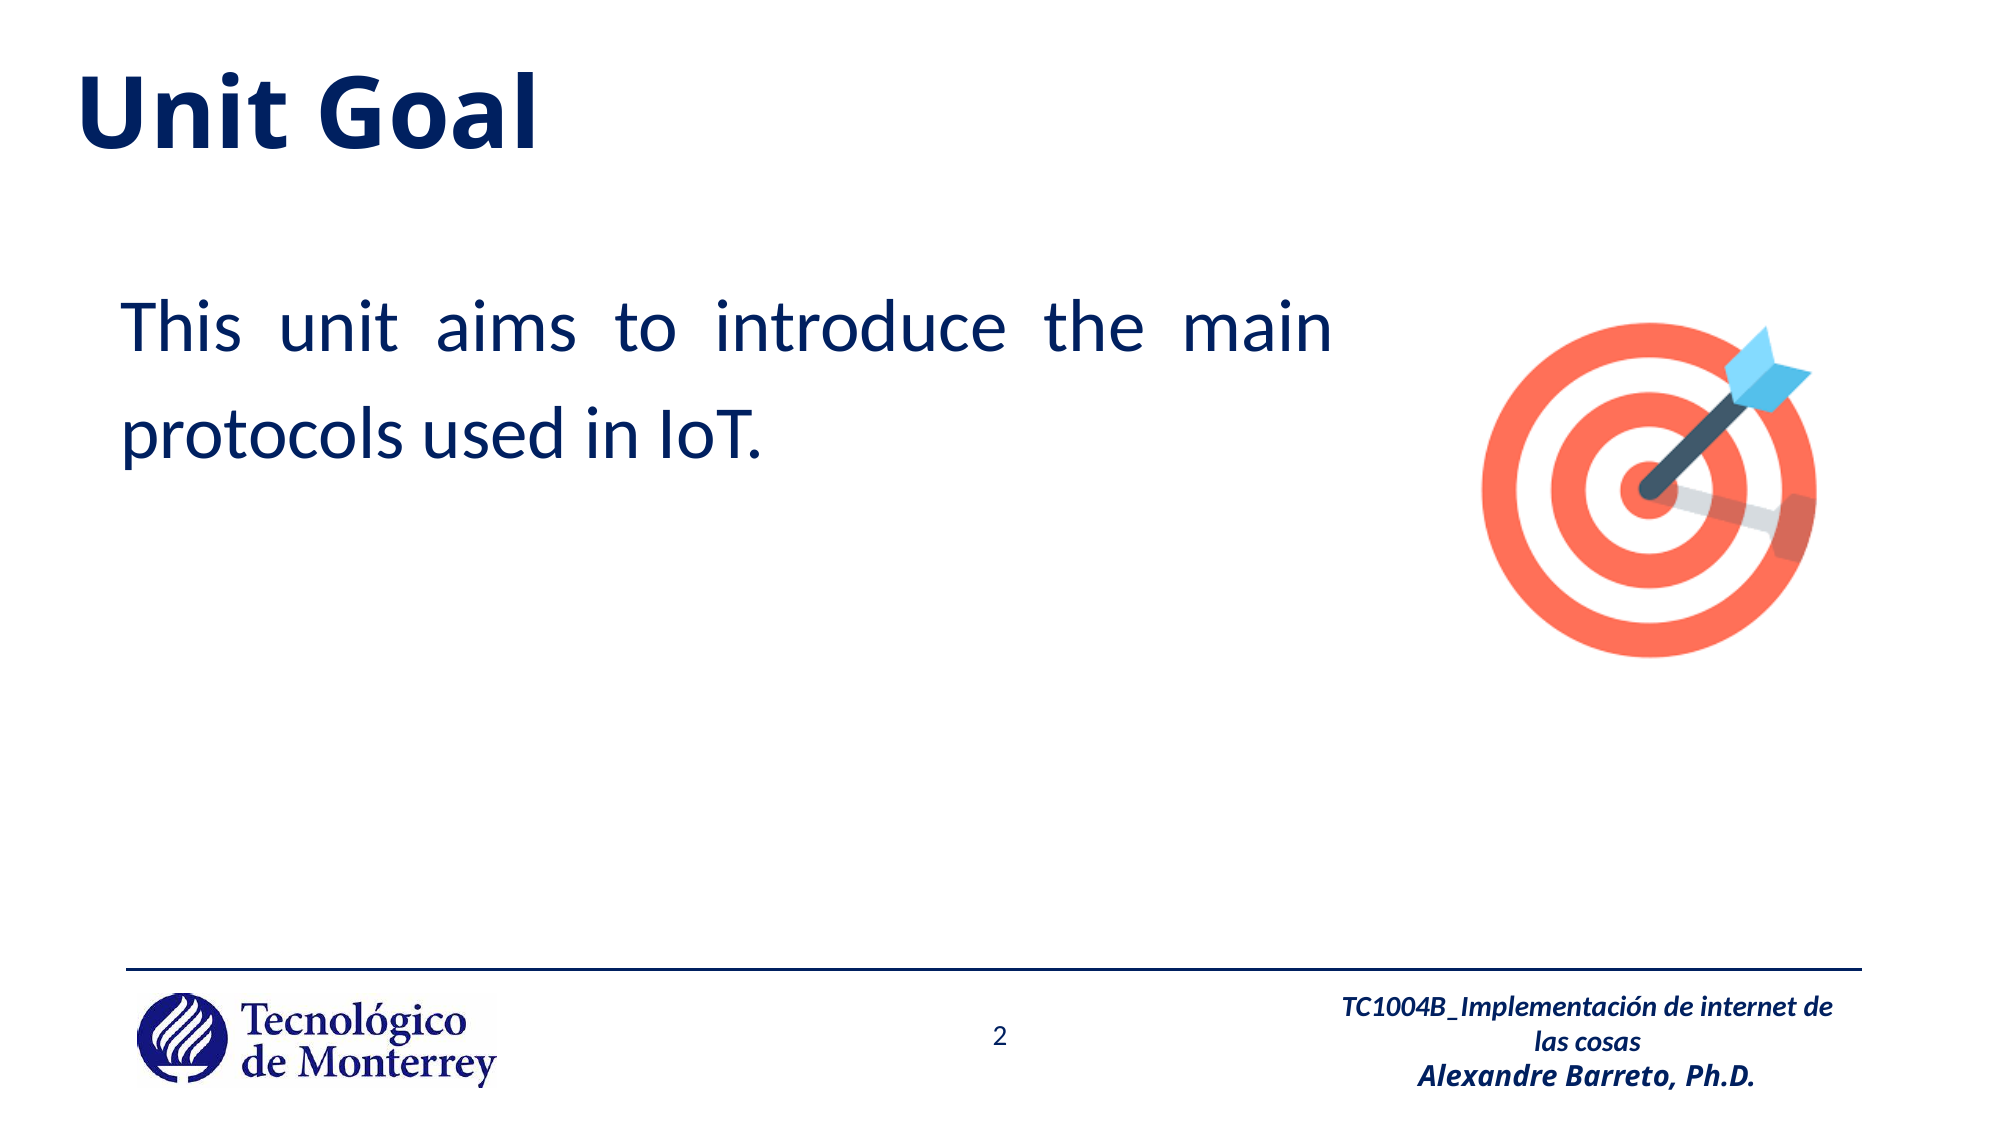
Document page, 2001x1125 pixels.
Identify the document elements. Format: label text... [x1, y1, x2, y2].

picture [1475, 312, 1828, 665]
list This unit aims to introduce the main protocols used in IoT. [105, 250, 1350, 875]
picture [137, 993, 497, 1088]
title Unit Goal [59, 25, 1785, 208]
